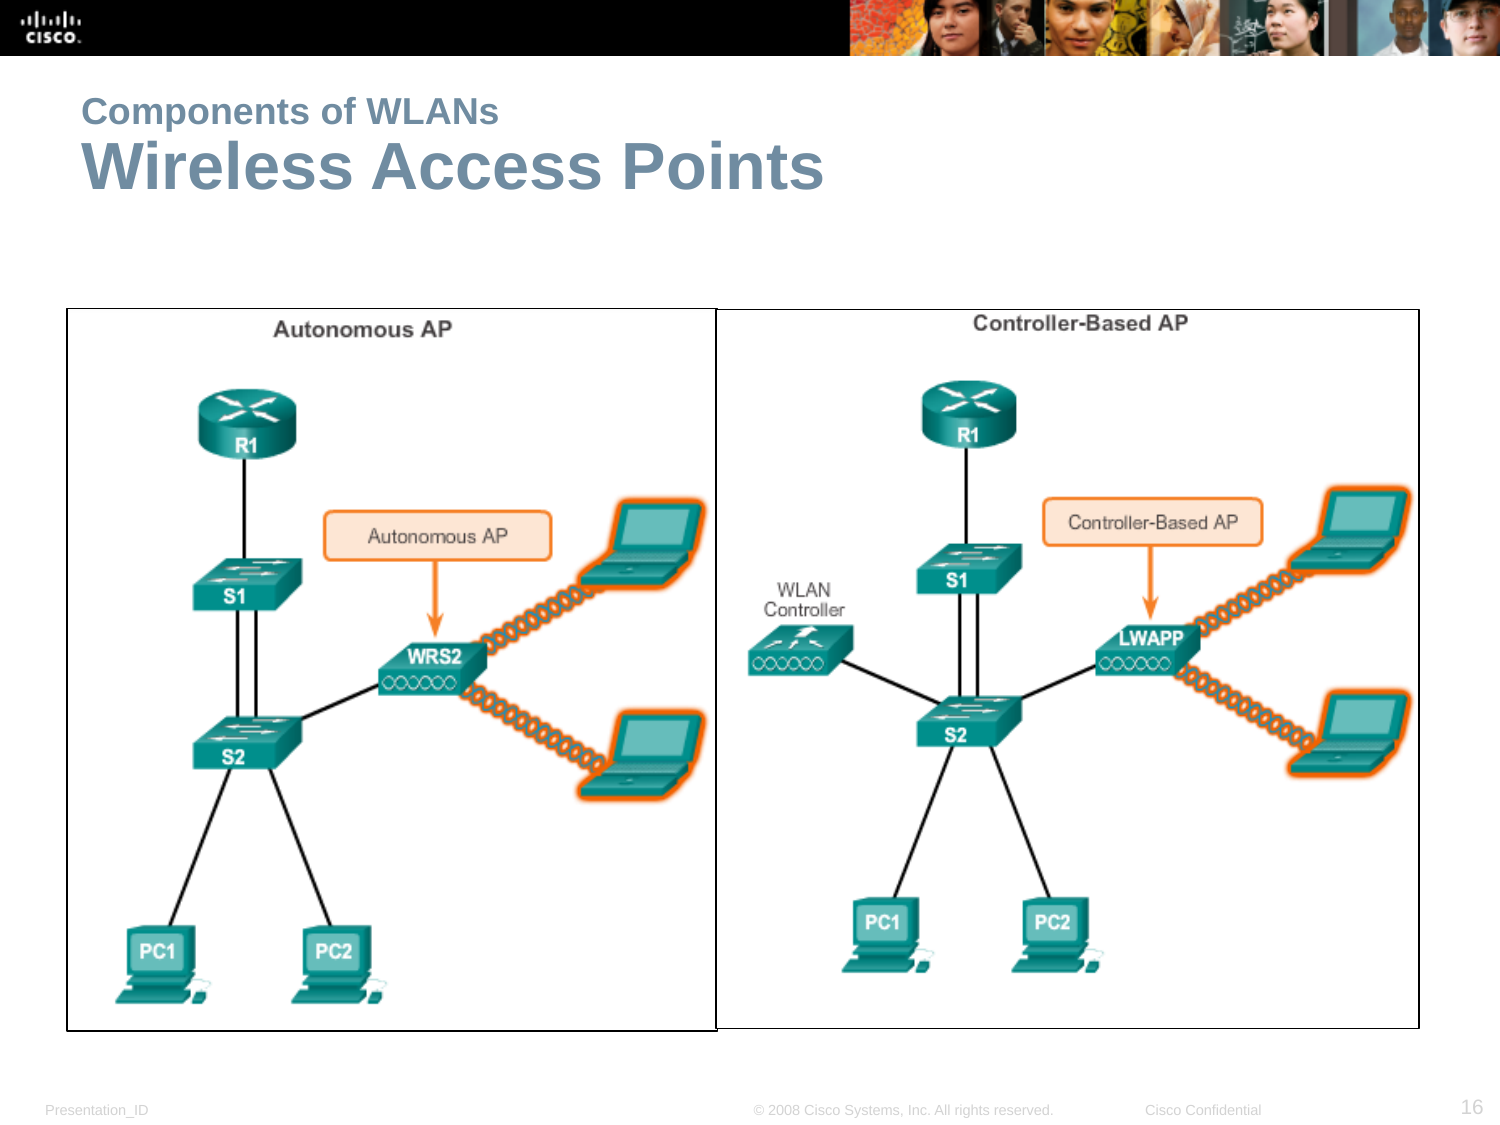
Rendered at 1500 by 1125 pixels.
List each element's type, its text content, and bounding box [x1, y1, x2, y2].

picture [0, 0, 1500, 56]
picture [67, 308, 1419, 1031]
title Components of WLANs Wireless Access Points [67, 73, 1404, 212]
